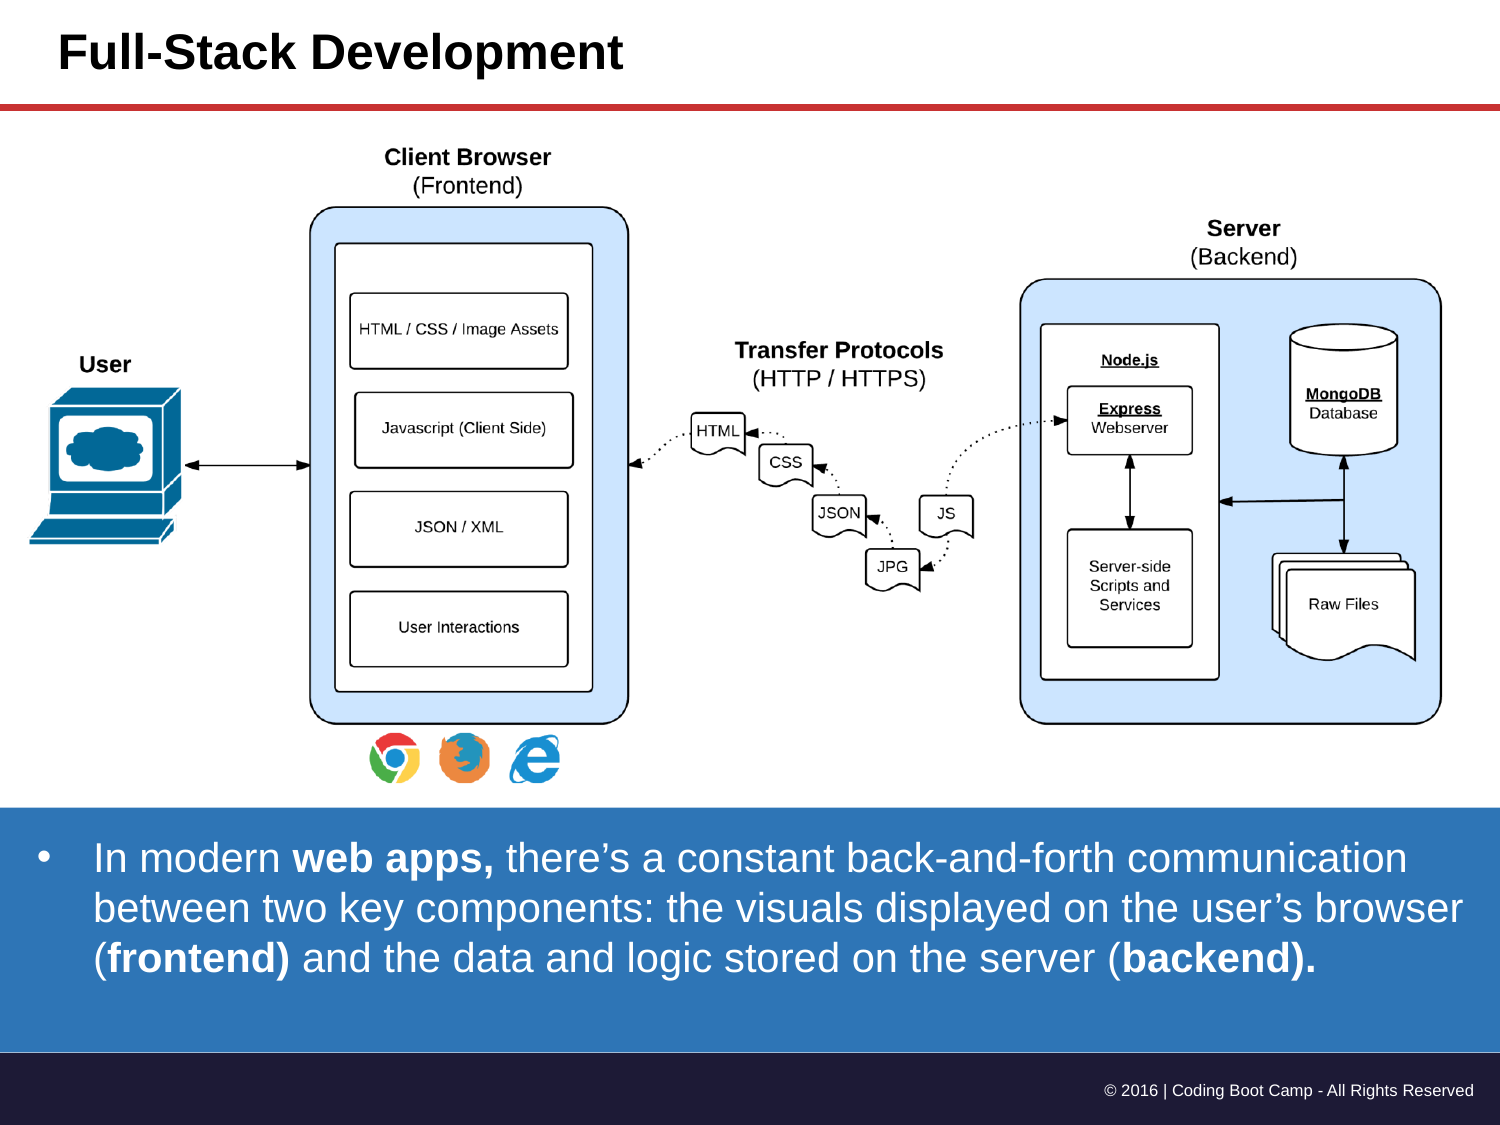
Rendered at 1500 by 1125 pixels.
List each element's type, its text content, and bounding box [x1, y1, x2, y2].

text_box In modern web apps, there’s a constant back-and-forth communication between two key components: the visuals displayed on the user’s browser (frontend) and the data and logic stored on the server (backend). [29, 823, 1473, 989]
picture [9, 121, 1478, 813]
text_box [0, 807, 1500, 1053]
title Full-Stack Development [49, 0, 948, 108]
